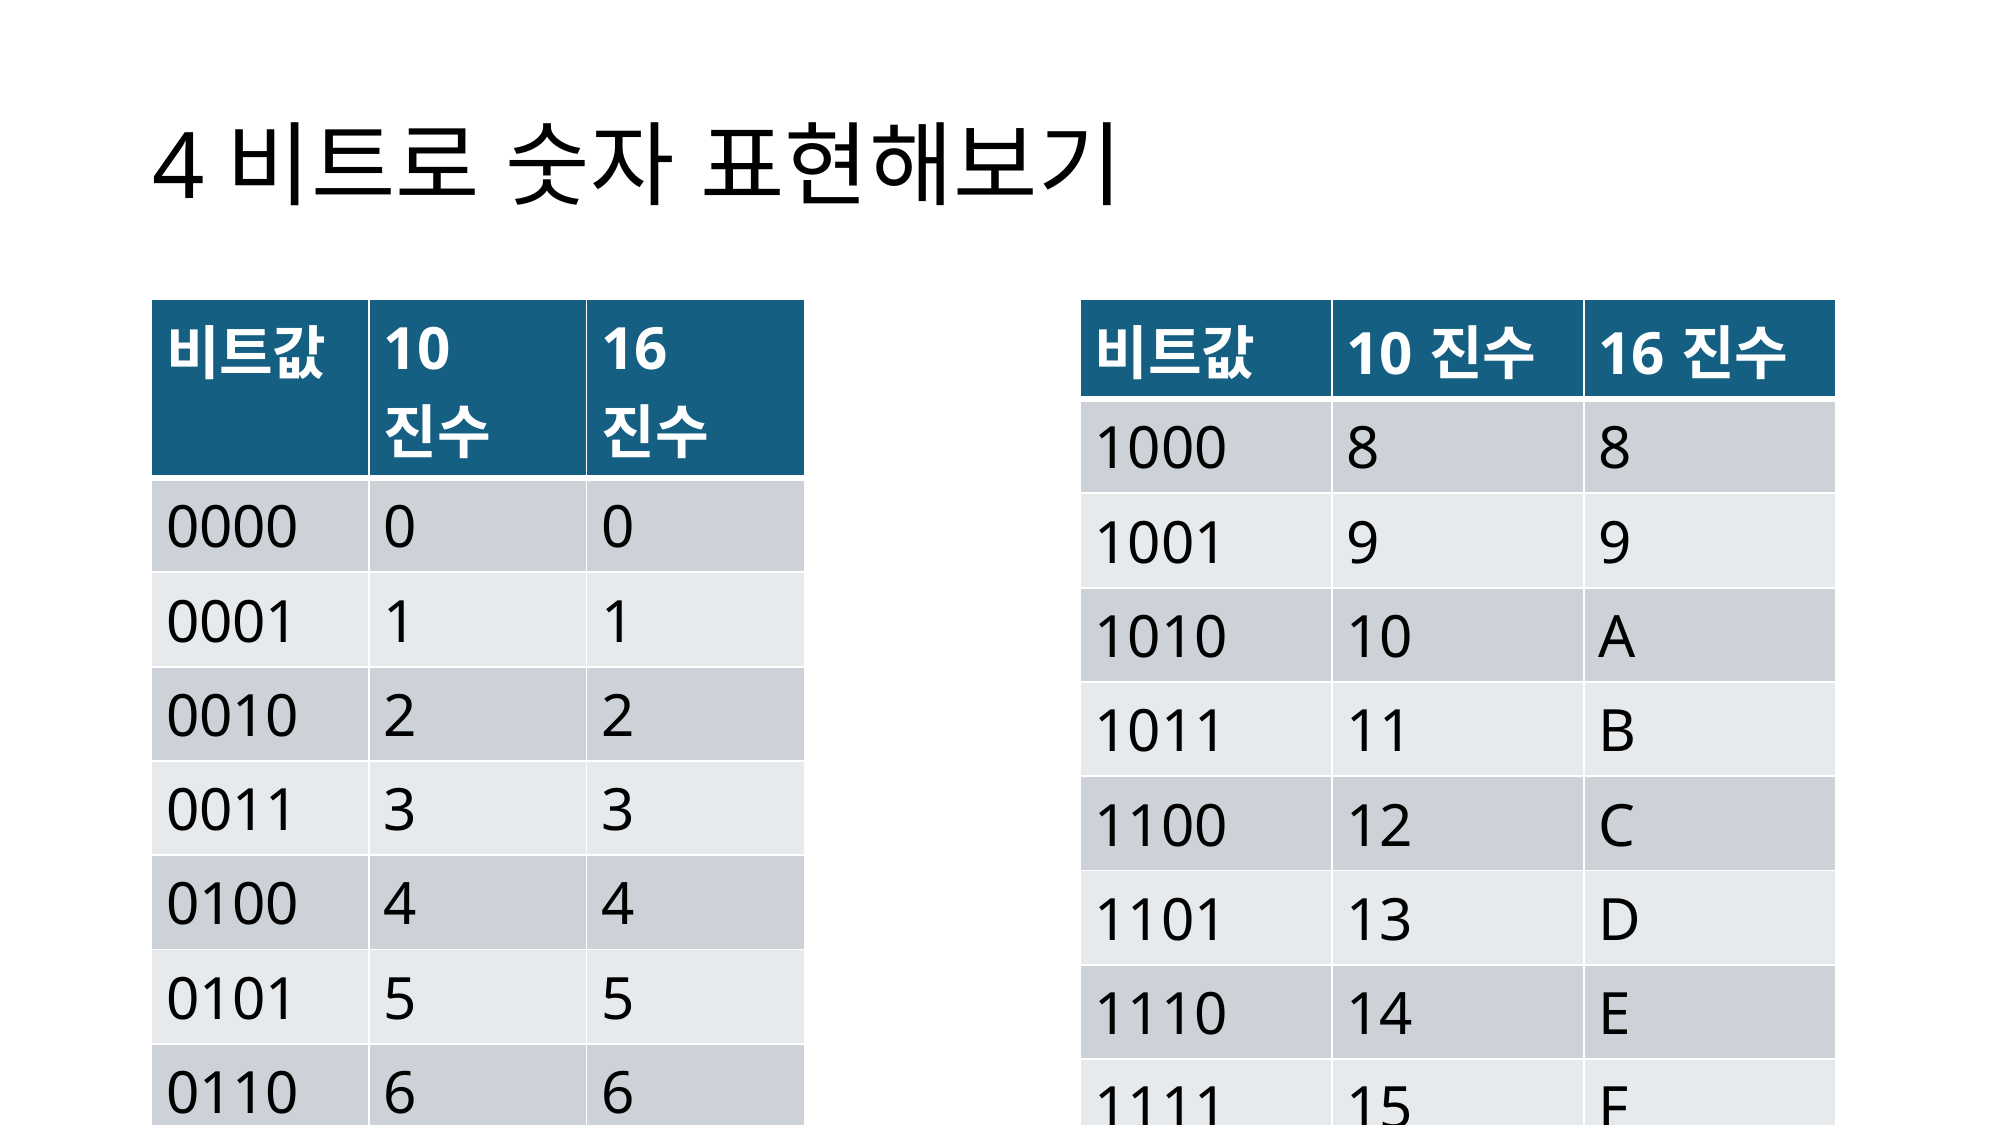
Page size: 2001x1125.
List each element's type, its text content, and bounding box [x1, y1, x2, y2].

table_cell 1101 [1081, 871, 1331, 964]
table_cell 4 [587, 856, 804, 949]
table_cell 1011 [1081, 683, 1331, 775]
table_cell 0000 [152, 481, 368, 571]
table_header 16진수 [1585, 300, 1835, 396]
table_cell 0101 [152, 950, 368, 1043]
table_cell 1001 [1081, 494, 1331, 587]
table_cell 1100 [1081, 777, 1331, 870]
table_header 10진수 [370, 300, 586, 475]
table_cell 5 [587, 950, 804, 1043]
table_cell 2 [370, 668, 586, 760]
table_cell 3 [587, 762, 804, 854]
table_cell 0001 [152, 573, 368, 666]
table_cell 9 [1333, 494, 1583, 587]
table_cell 13 [1333, 871, 1583, 964]
table_cell E [1585, 966, 1835, 1058]
table_header 16진수 [587, 300, 804, 475]
table_cell 1 [587, 573, 804, 666]
table_header 10진수 [1333, 300, 1583, 396]
table_cell 6 [370, 1045, 586, 1125]
table_cell 3 [370, 762, 586, 854]
table_cell 0110 [152, 1045, 368, 1125]
table_header 비트값 [1081, 300, 1331, 396]
table_cell 1110 [1081, 966, 1331, 1058]
table_cell B [1585, 683, 1835, 775]
table_cell D [1585, 871, 1835, 964]
table_cell 15 [1333, 1060, 1583, 1125]
table_cell 12 [1333, 777, 1583, 870]
table_header 비트값 [152, 300, 368, 475]
table_cell 8 [1585, 402, 1835, 492]
table_cell 0100 [152, 856, 368, 949]
table_cell 5 [370, 950, 586, 1043]
table_cell 1111 [1081, 1060, 1331, 1125]
table_cell 0011 [152, 762, 368, 854]
table_cell A [1585, 589, 1835, 681]
table_cell 1 [370, 573, 586, 666]
table_cell 9 [1585, 494, 1835, 587]
table_cell 14 [1333, 966, 1583, 1058]
table_cell 8 [1333, 402, 1583, 492]
table_cell F [1585, 1060, 1835, 1125]
table_cell 0 [587, 481, 804, 571]
table_cell 11 [1333, 683, 1583, 775]
title 4비트로 숫자 표현해보기 [137, 59, 1863, 278]
table_cell C [1585, 777, 1835, 870]
table_cell 6 [587, 1045, 804, 1125]
table_cell 1000 [1081, 402, 1331, 492]
table_cell 2 [587, 668, 804, 760]
table_cell 1010 [1081, 589, 1331, 681]
table_cell 10 [1333, 589, 1583, 681]
table_cell 0010 [152, 668, 368, 760]
table_cell 0 [370, 481, 586, 571]
table_cell 4 [370, 856, 586, 949]
